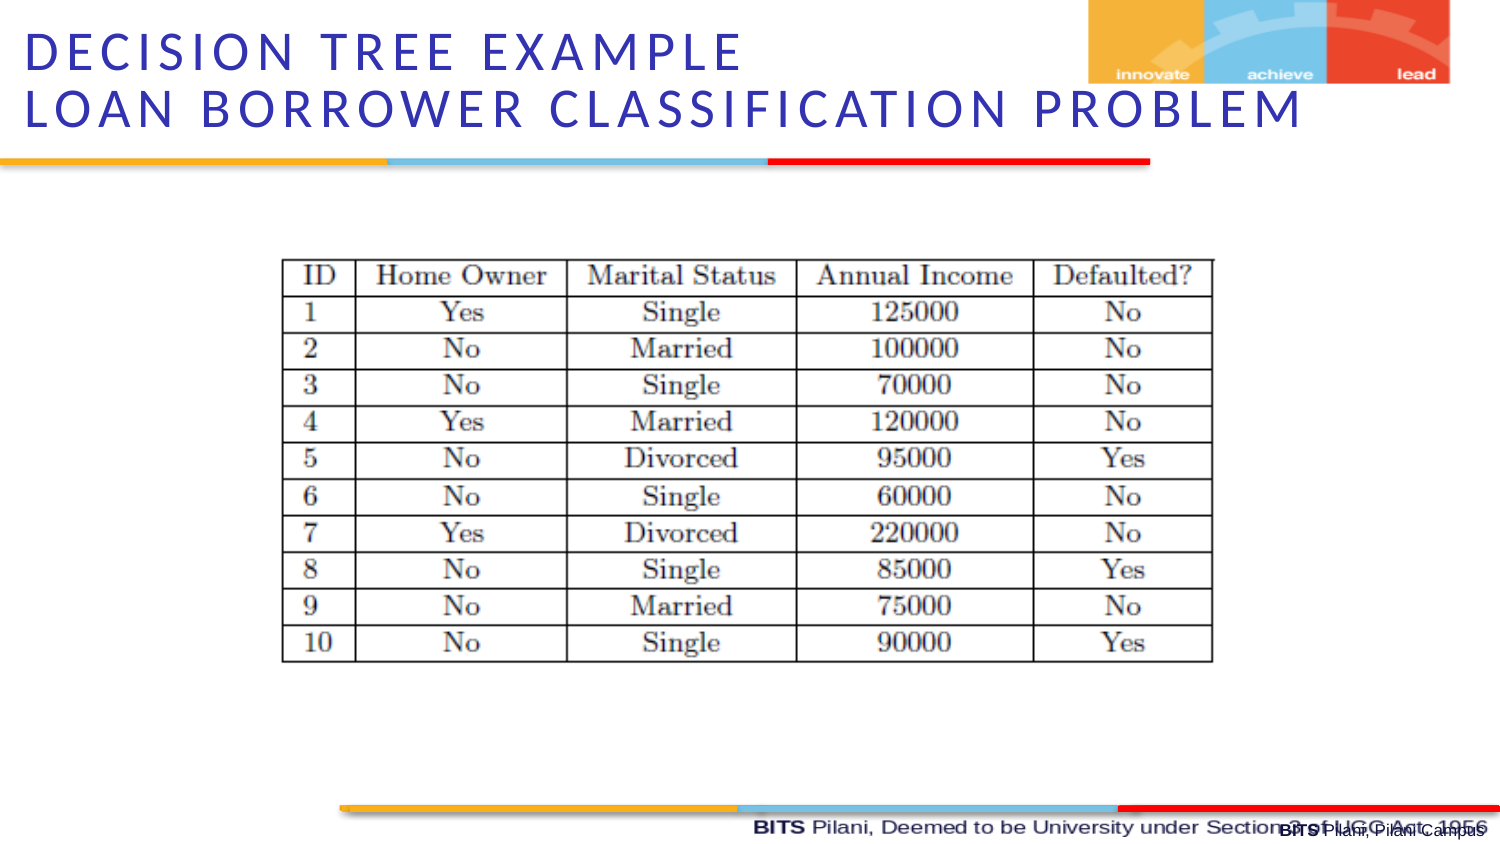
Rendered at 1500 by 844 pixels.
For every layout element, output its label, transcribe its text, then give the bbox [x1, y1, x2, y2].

list Decision tree example Loan borrower classification problem [24, 11, 1361, 153]
picture [0, 0, 1499, 837]
